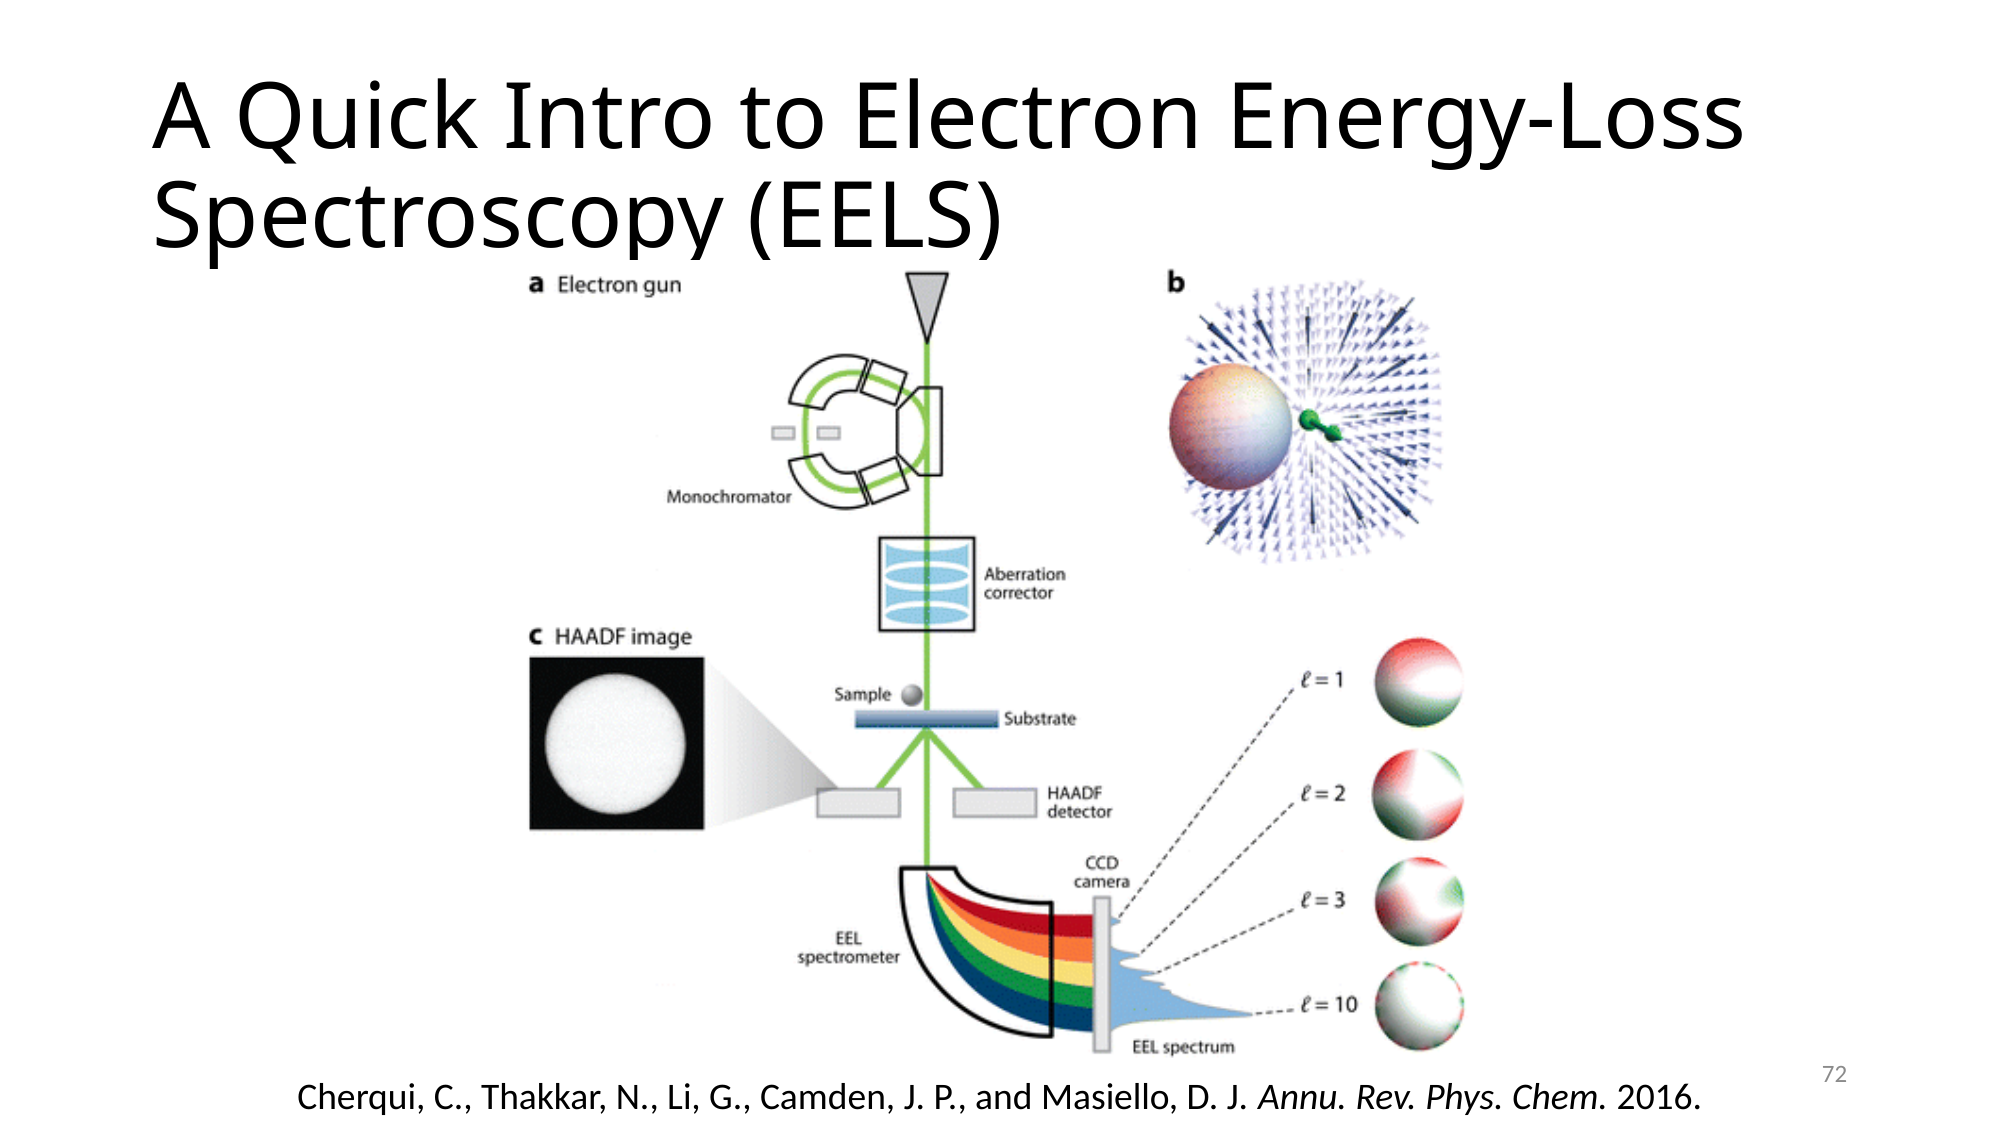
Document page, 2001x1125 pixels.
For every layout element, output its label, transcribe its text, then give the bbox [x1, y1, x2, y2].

slide_number 71 [1487, 1042, 1863, 1103]
picture [513, 259, 1487, 1073]
text_box Cherqui, C., Thakkar, N., Li, G., Camden, J. P., and Masiello, D. J. Annu. Rev. Phys. Chem. 2016. [282, 1064, 1718, 1125]
title A Quick Intro to Electron Energy-Loss Spectroscopy (EELS) [137, 59, 1863, 278]
